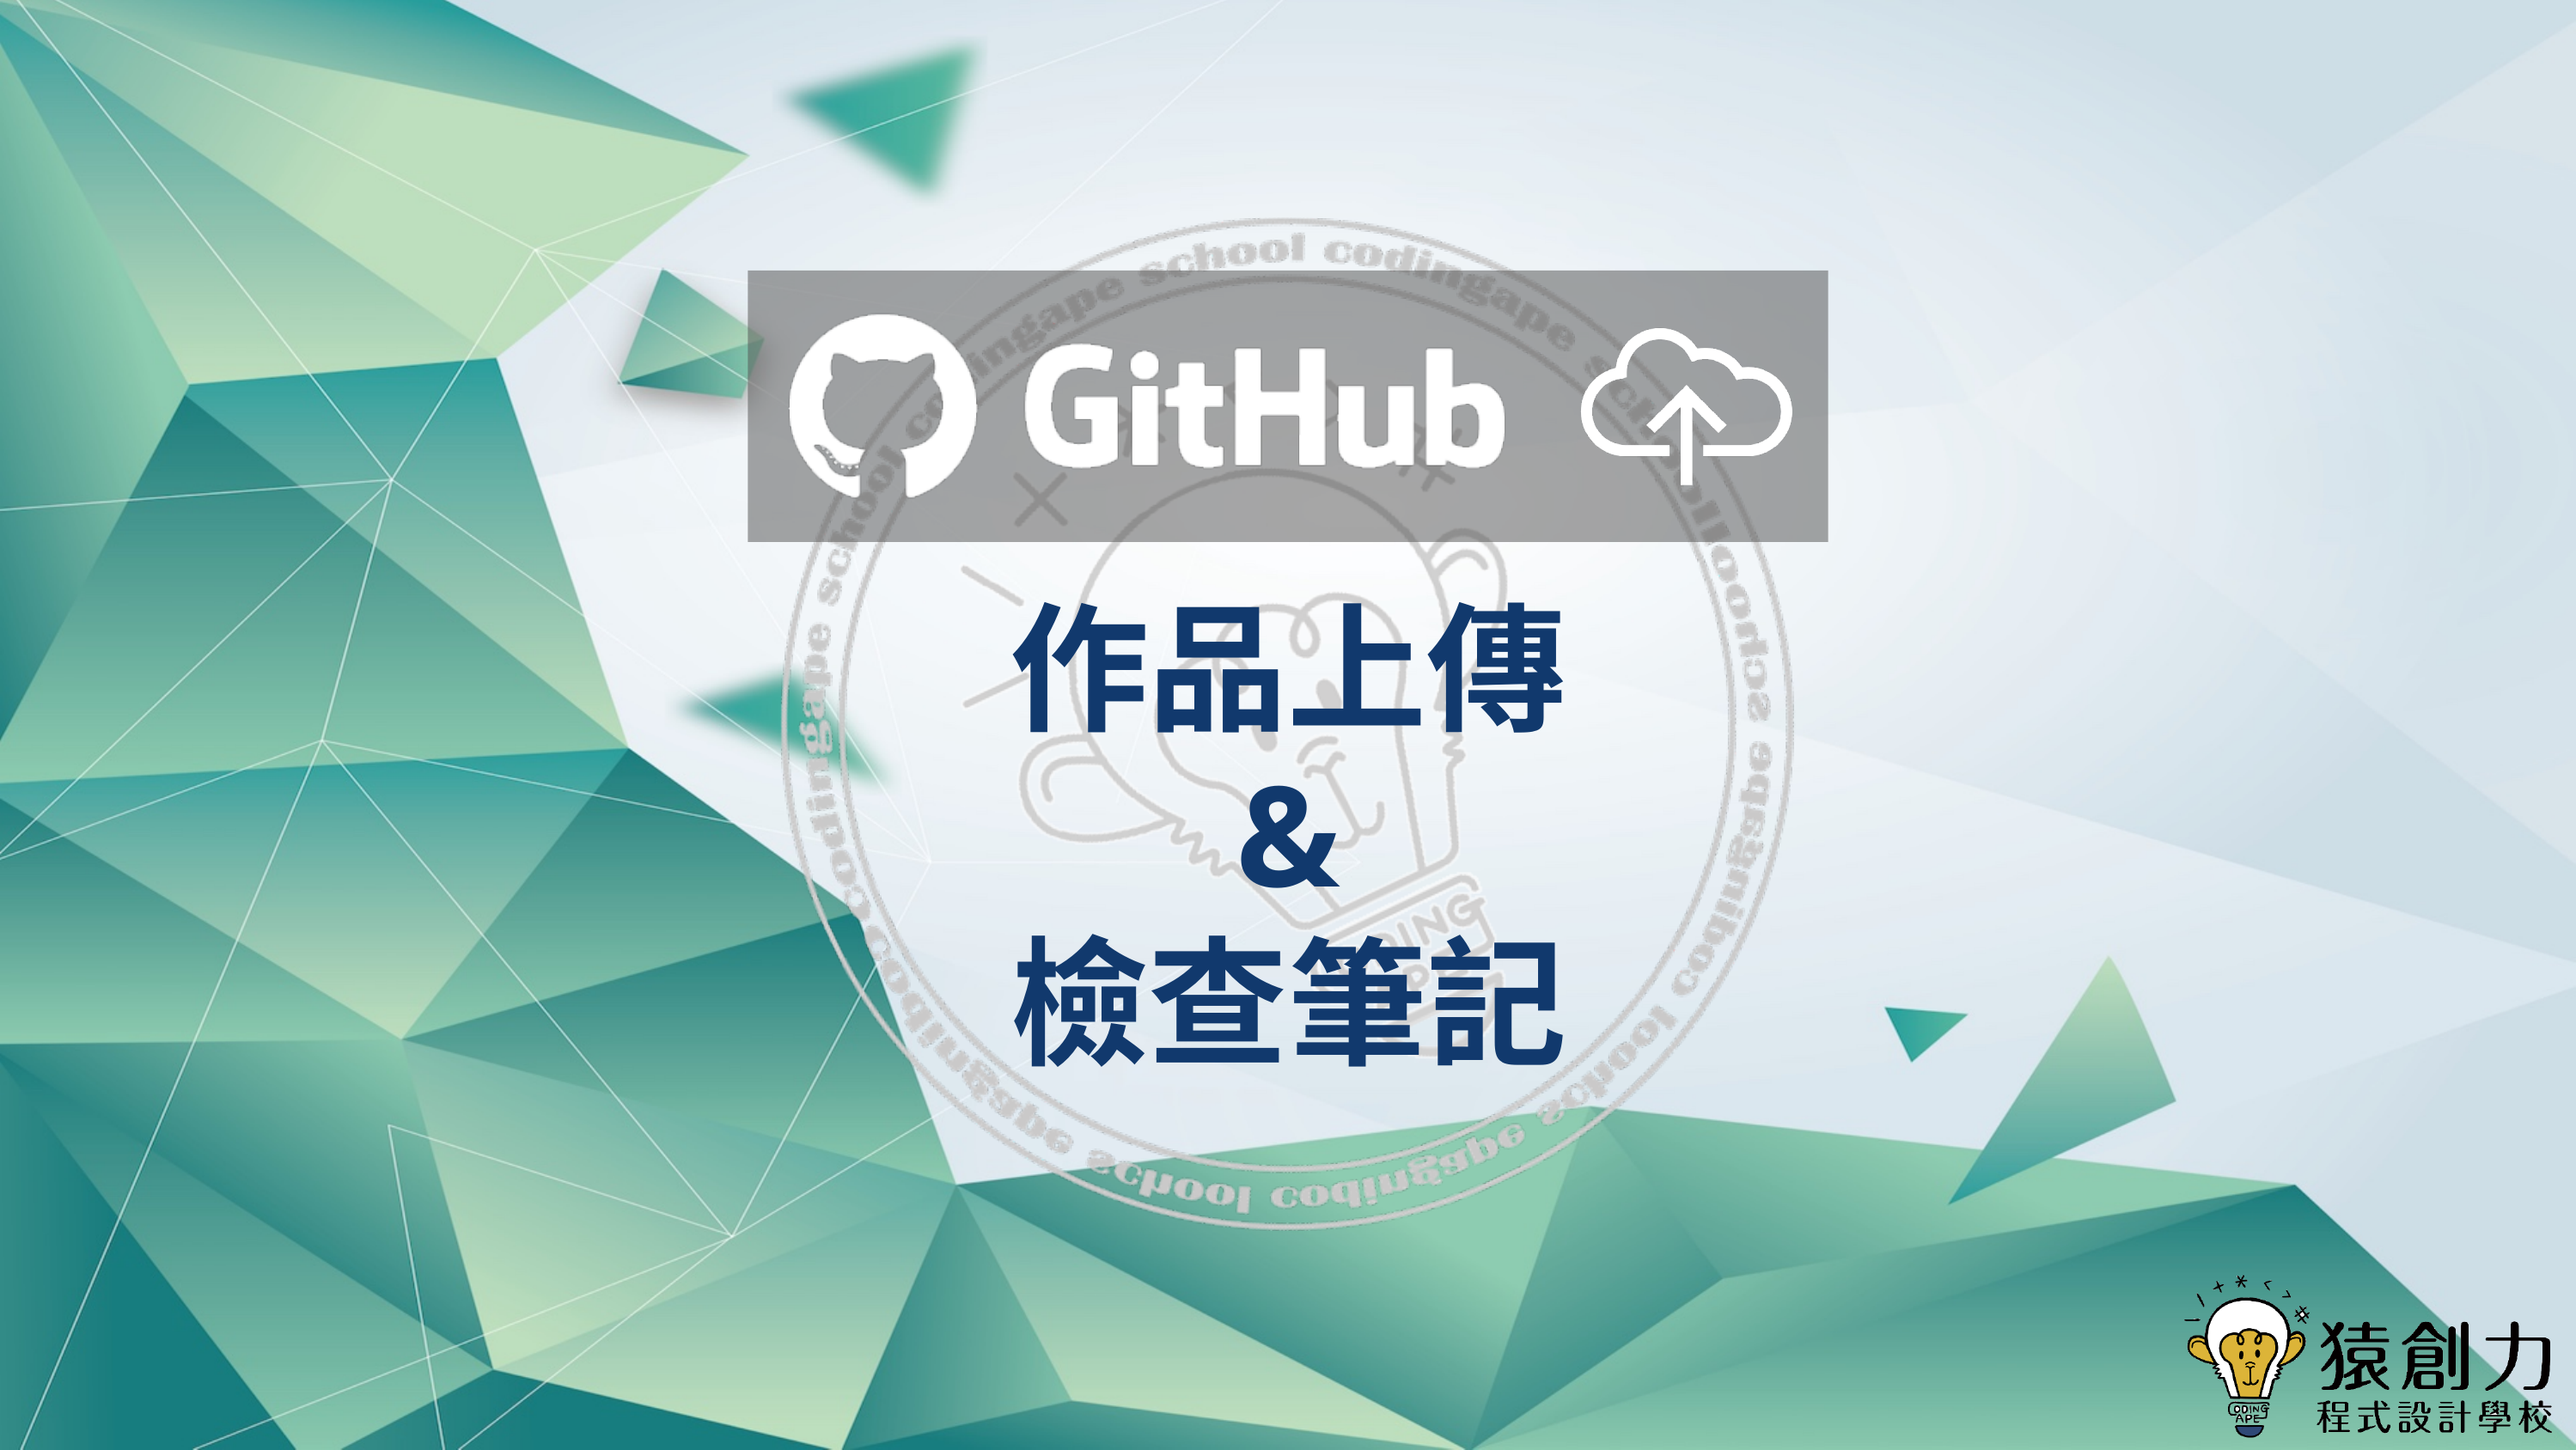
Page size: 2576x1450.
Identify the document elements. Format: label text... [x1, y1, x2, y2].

list 作品上傳 & 檢查筆記 [308, 573, 2268, 1089]
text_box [748, 270, 1828, 543]
picture [0, 0, 2576, 1450]
